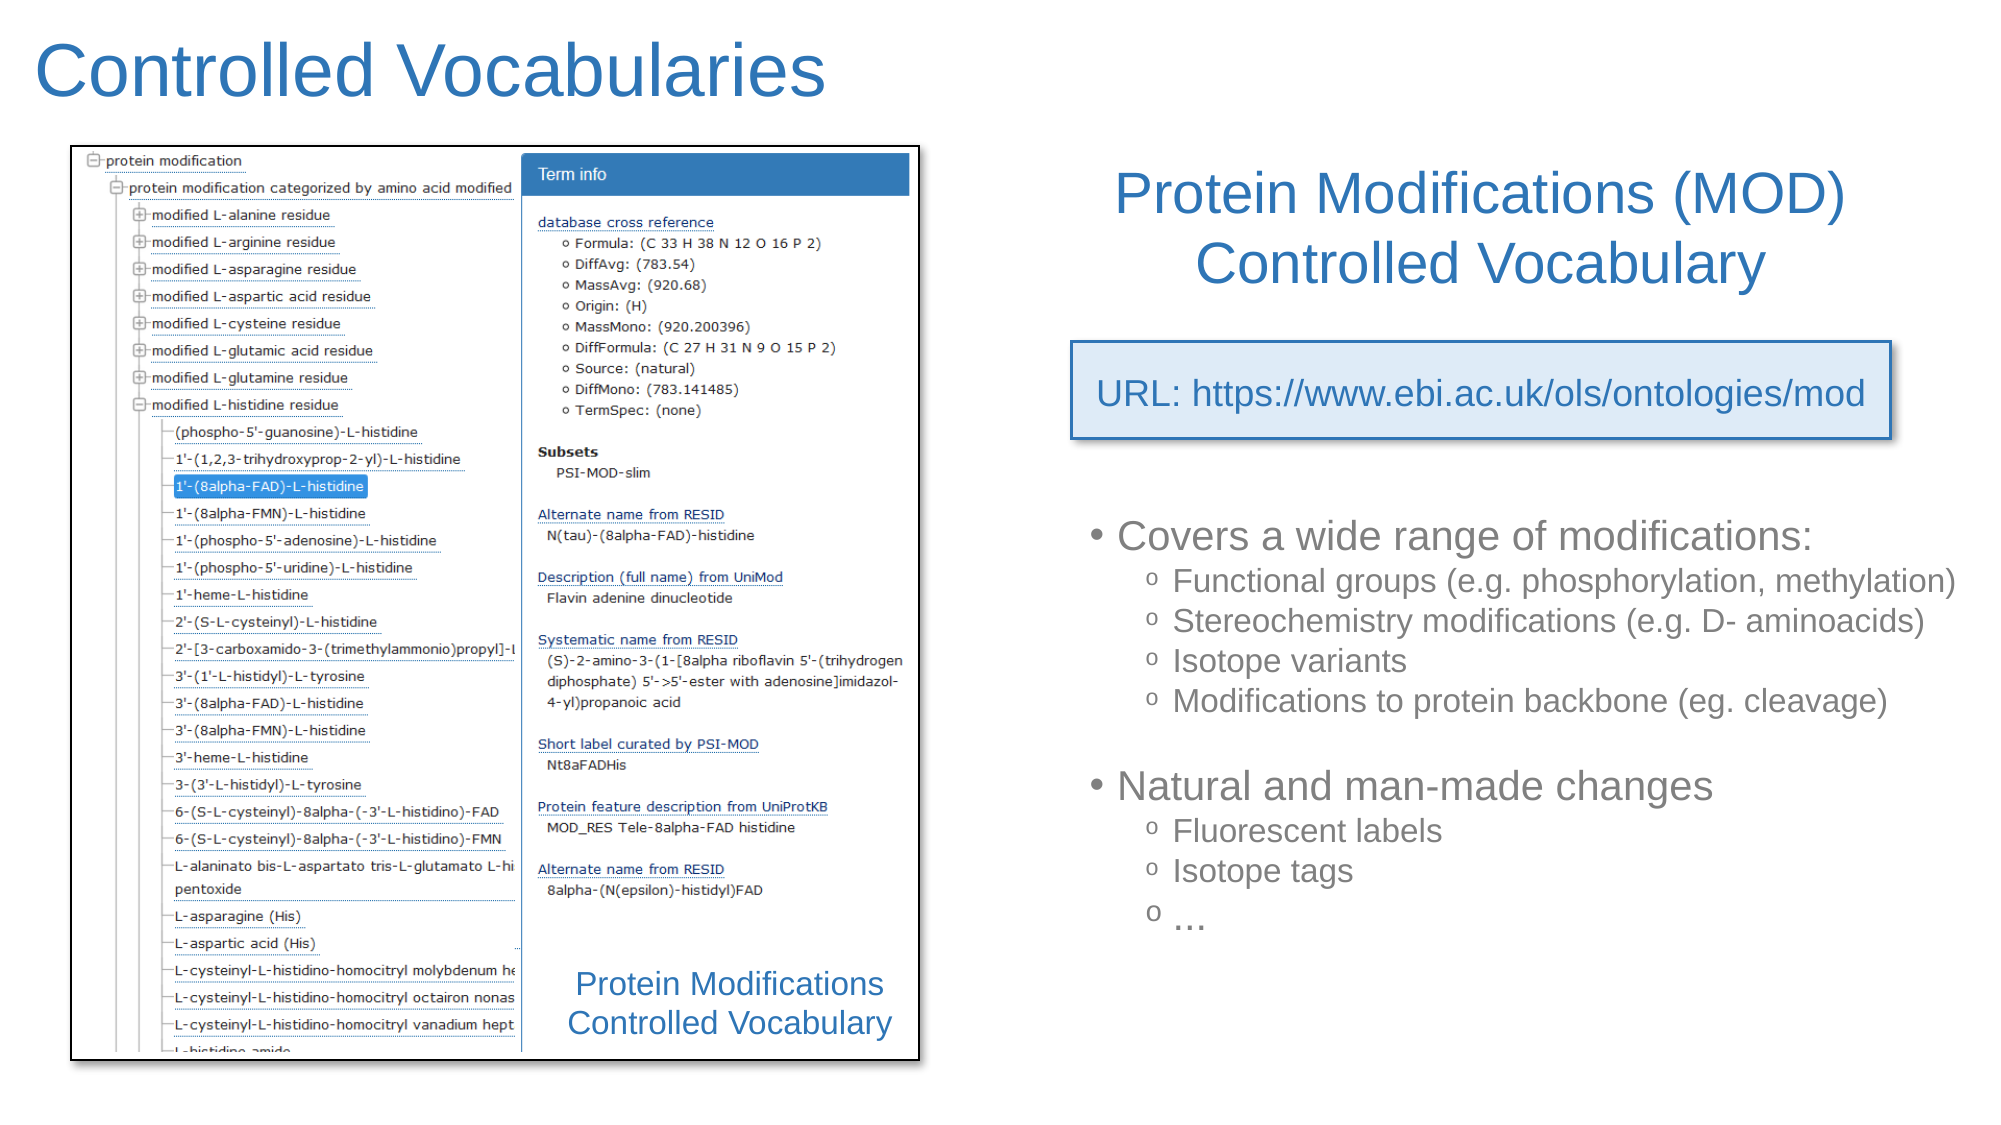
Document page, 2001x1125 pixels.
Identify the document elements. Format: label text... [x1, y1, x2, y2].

text_box URL: https://www.ebi.ac.uk/ols/ontologies/mod [1081, 361, 1882, 422]
text_box Controlled Vocabularies [19, 13, 843, 119]
text_box [528, 904, 915, 1053]
picture [76, 151, 910, 1052]
text_box Protein Modifications (MOD) Controlled Vocabulary [1099, 147, 1863, 303]
text_box [1071, 341, 1892, 439]
text_box [70, 145, 920, 1061]
text_box Covers a wide range of modifications: Functional groups (e.g. phosphorylation, methylation) Stereochemistry modifications (e.g. D- aminoacids) Isotope variants Modifications to protein backbone (eg. cleavage) Natural and man-made changes Fluorescent labels Isotope tags ... [1055, 501, 1974, 997]
